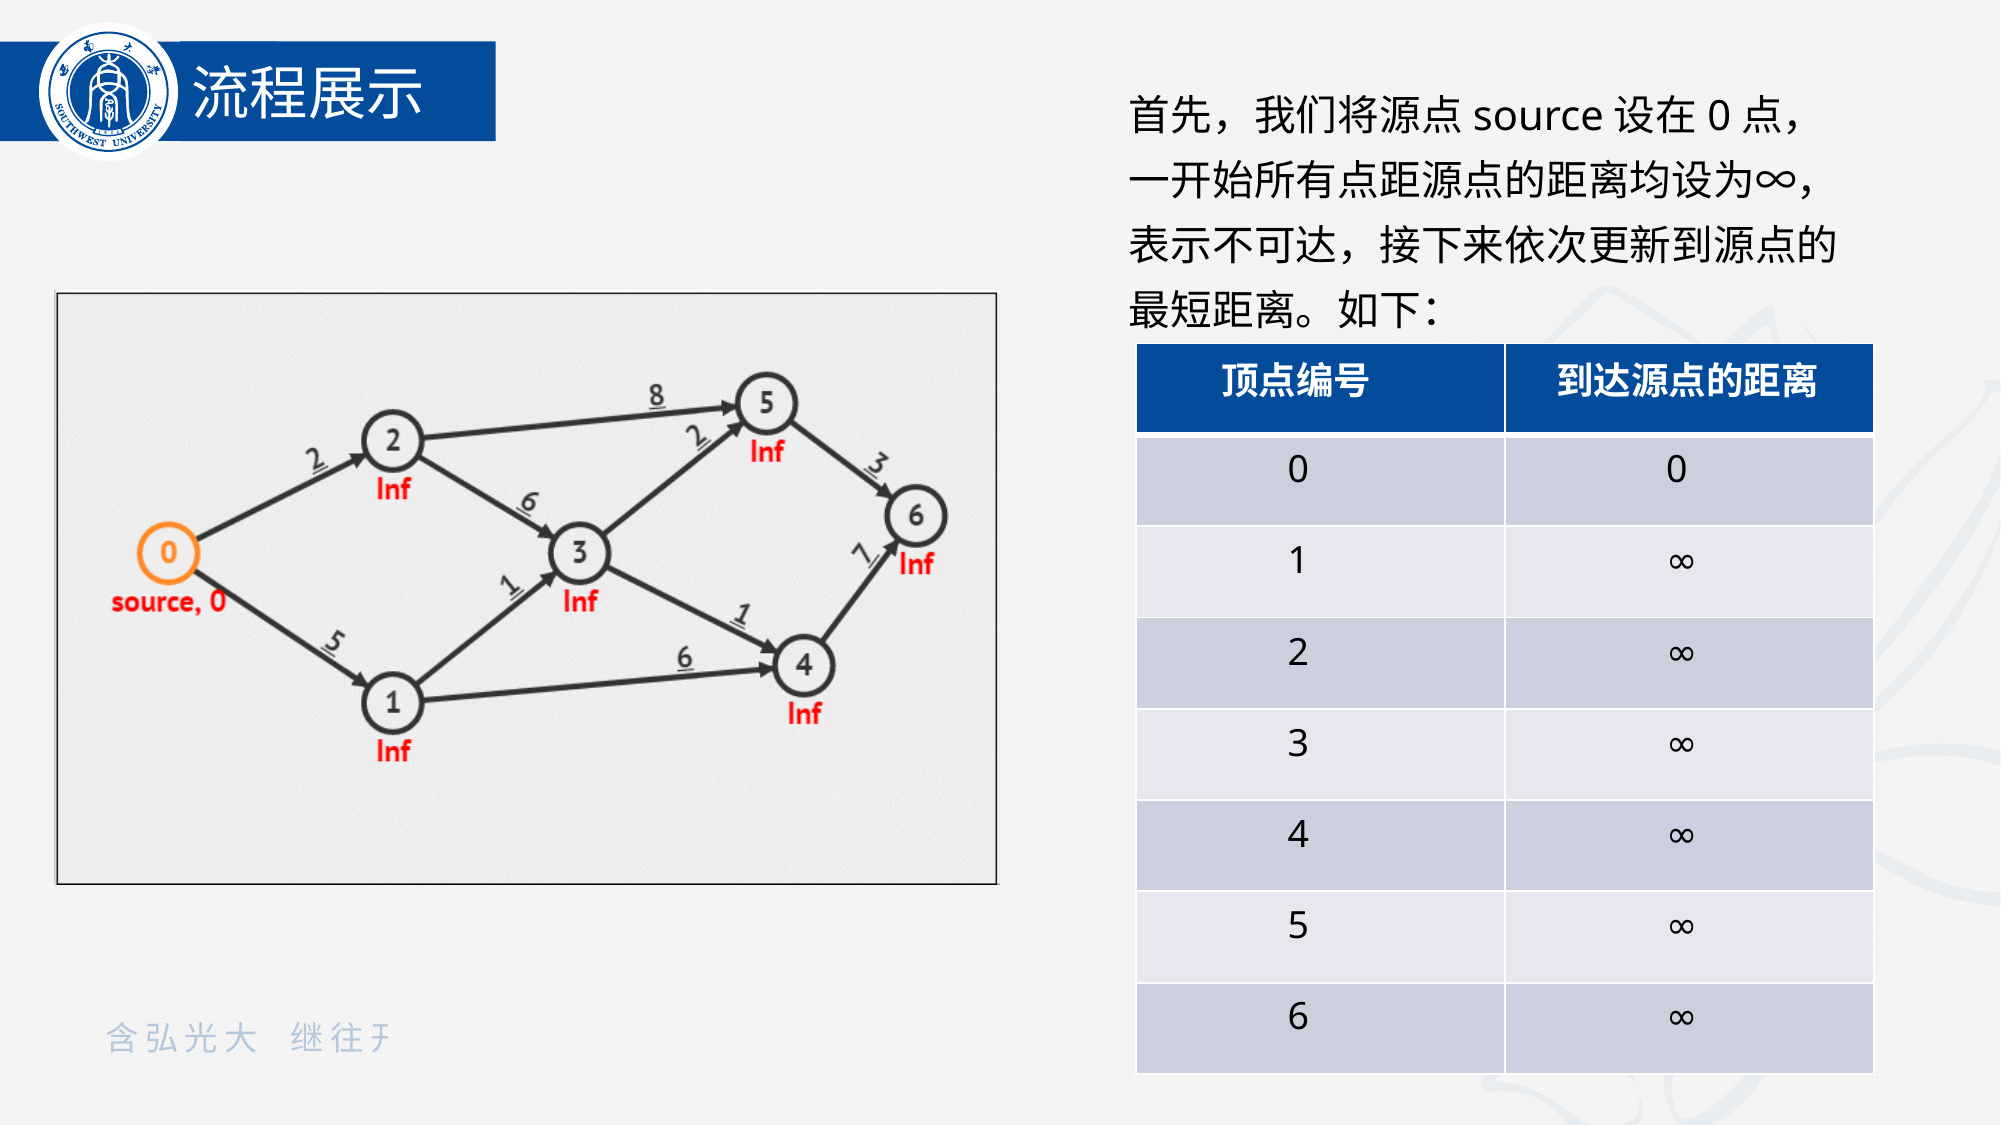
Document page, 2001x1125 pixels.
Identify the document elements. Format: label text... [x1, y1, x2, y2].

table_cell ∞ [1506, 801, 1873, 890]
table_cell 0 [1506, 438, 1873, 525]
table_cell 0 [1137, 438, 1504, 525]
table_cell 3 [1137, 710, 1504, 799]
list 流程展示 [180, 41, 496, 142]
table_cell ∞ [1506, 527, 1873, 617]
table_header 到达源点的距离 [1506, 344, 1873, 432]
table_cell ∞ [1506, 618, 1873, 708]
table_cell ∞ [1506, 892, 1873, 982]
table_cell 4 [1137, 801, 1504, 890]
table_cell ∞ [1506, 710, 1873, 799]
table_header 顶点编号 [1137, 344, 1504, 432]
table_cell ∞ [1506, 984, 1873, 1073]
table_cell 2 [1137, 618, 1504, 708]
table_cell 1 [1137, 527, 1504, 617]
table_cell 5 [1137, 892, 1504, 982]
picture [54, 290, 1000, 885]
table_cell 6 [1137, 984, 1504, 1073]
text_box 首先，我们将源点source设在0点，一开始所有点距源点的距离均设为∞，表示不可达，接下来依次更新到源点的最短距离。如下： [1114, 66, 1874, 342]
